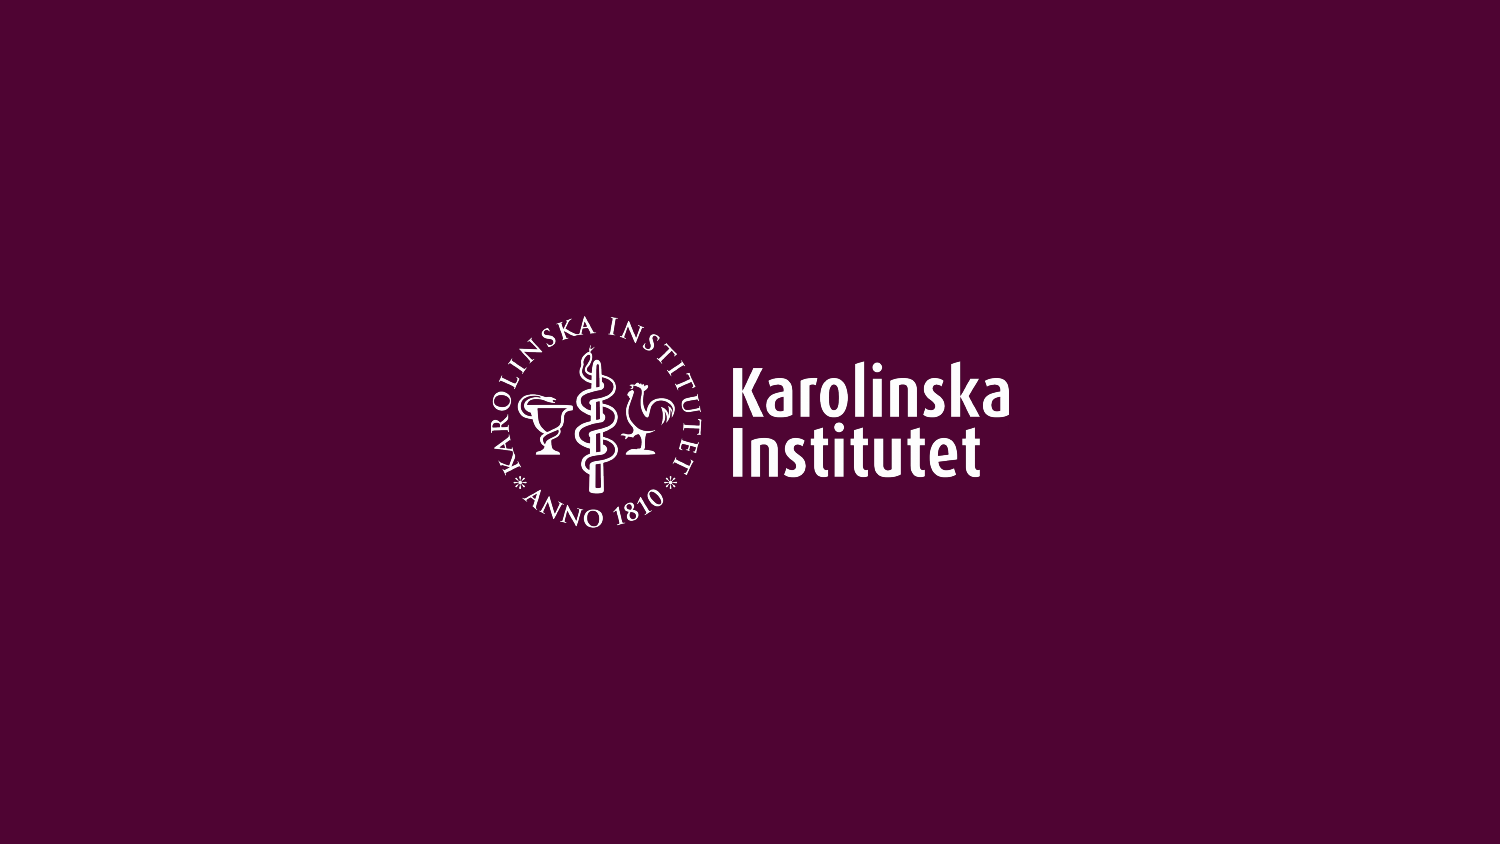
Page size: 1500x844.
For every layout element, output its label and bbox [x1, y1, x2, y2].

picture [491, 314, 1009, 530]
